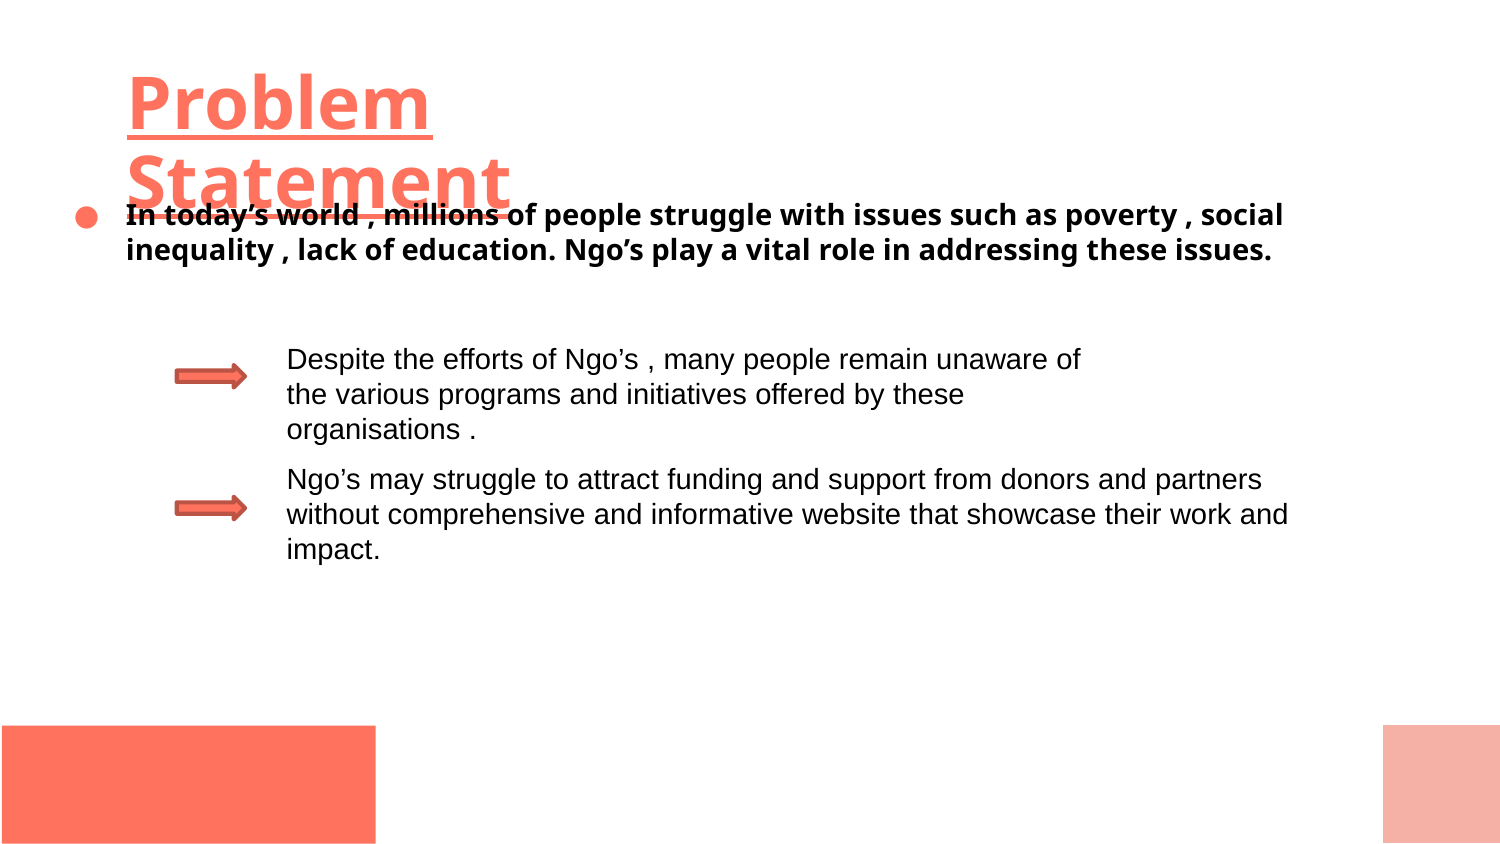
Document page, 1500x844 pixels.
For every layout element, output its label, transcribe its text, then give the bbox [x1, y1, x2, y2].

text_box [174, 494, 248, 522]
title Problem Statement [111, 51, 735, 181]
list In today’s world , millions of people struggle with issues such as poverty , social inequality , lack of education. Ngo’s play a vital role in addressing these issues. [35, 181, 1375, 663]
text_box [174, 363, 248, 390]
text_box Ngo’s may struggle to attract funding and support from donors and partners without comprehensive and informative website that showcase their work and impact. [271, 452, 1324, 573]
text_box Despite the efforts of Ngo’s , many people remain unaware of the various programs and initiatives offered by these organisations . [271, 333, 1139, 452]
